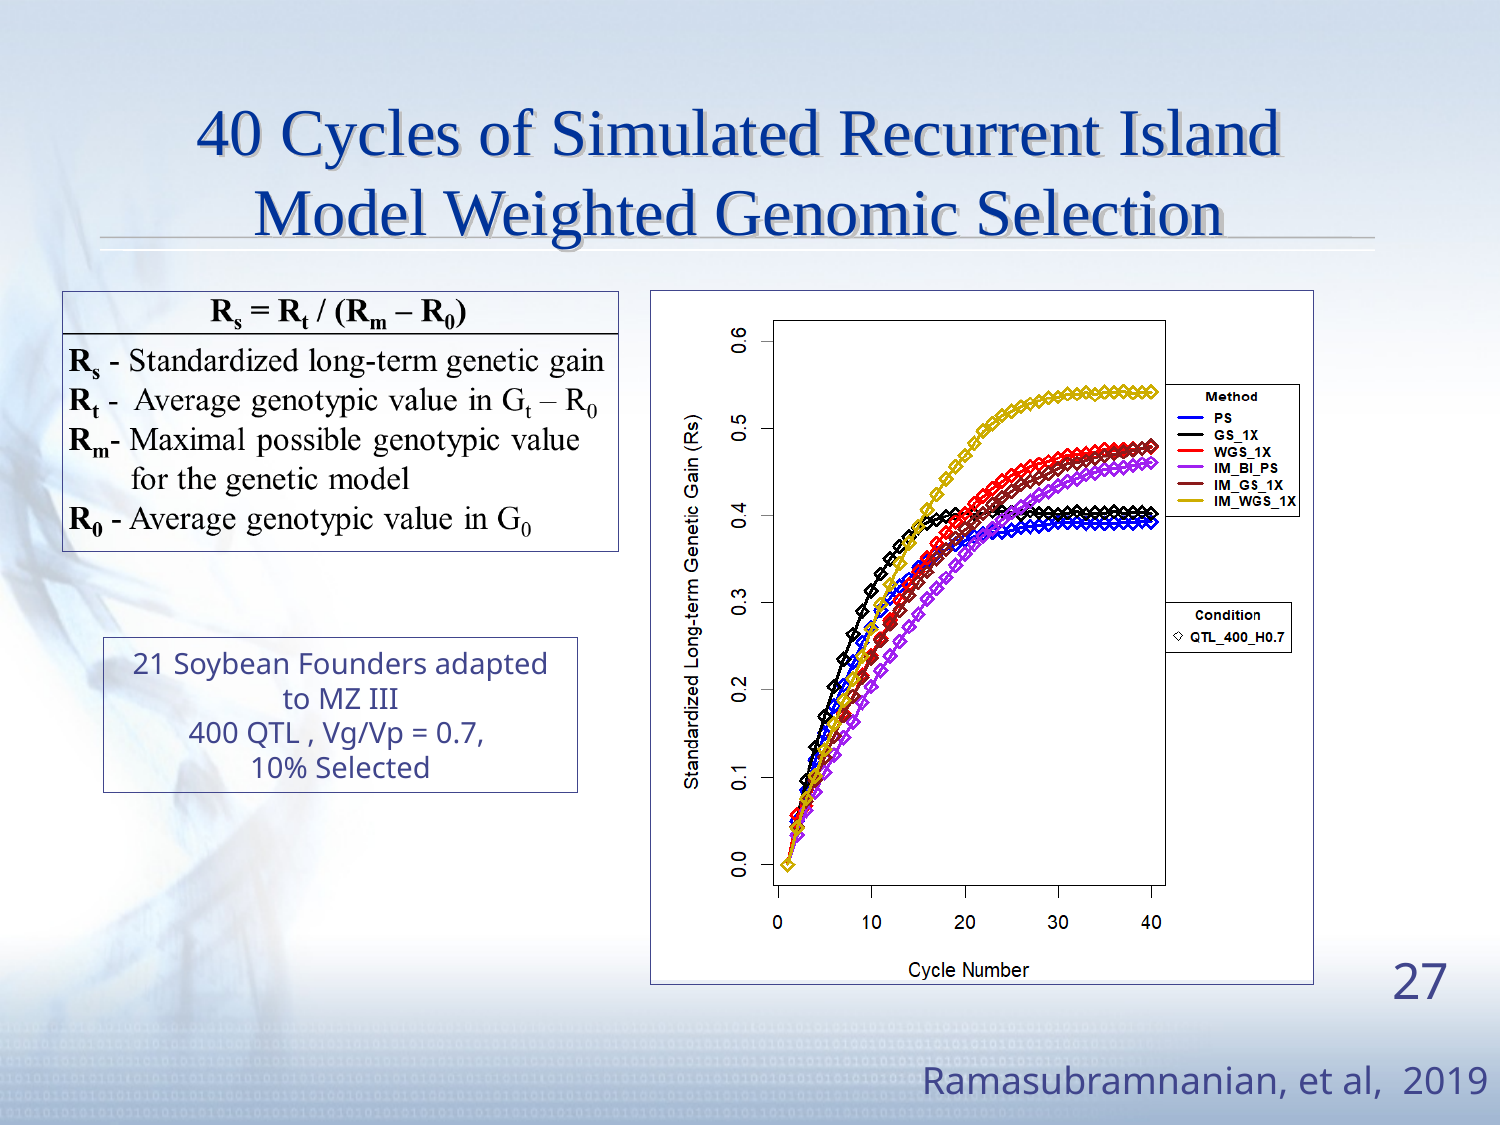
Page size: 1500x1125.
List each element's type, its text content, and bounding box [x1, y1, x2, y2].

picture [0, 0, 1500, 1125]
text_box Ramasubramnanian, et al, 2019 [907, 1049, 1500, 1110]
slide_number 27 [1377, 942, 1496, 985]
title 40 Cycles of Simulated Recurrent Island Model Weighted Genomic Selection [102, 68, 1378, 257]
text_box 21 Soybean Founders adapted to MZ III 400 QTL , Vg/Vp = 0.7, 10% Selected [103, 637, 578, 793]
